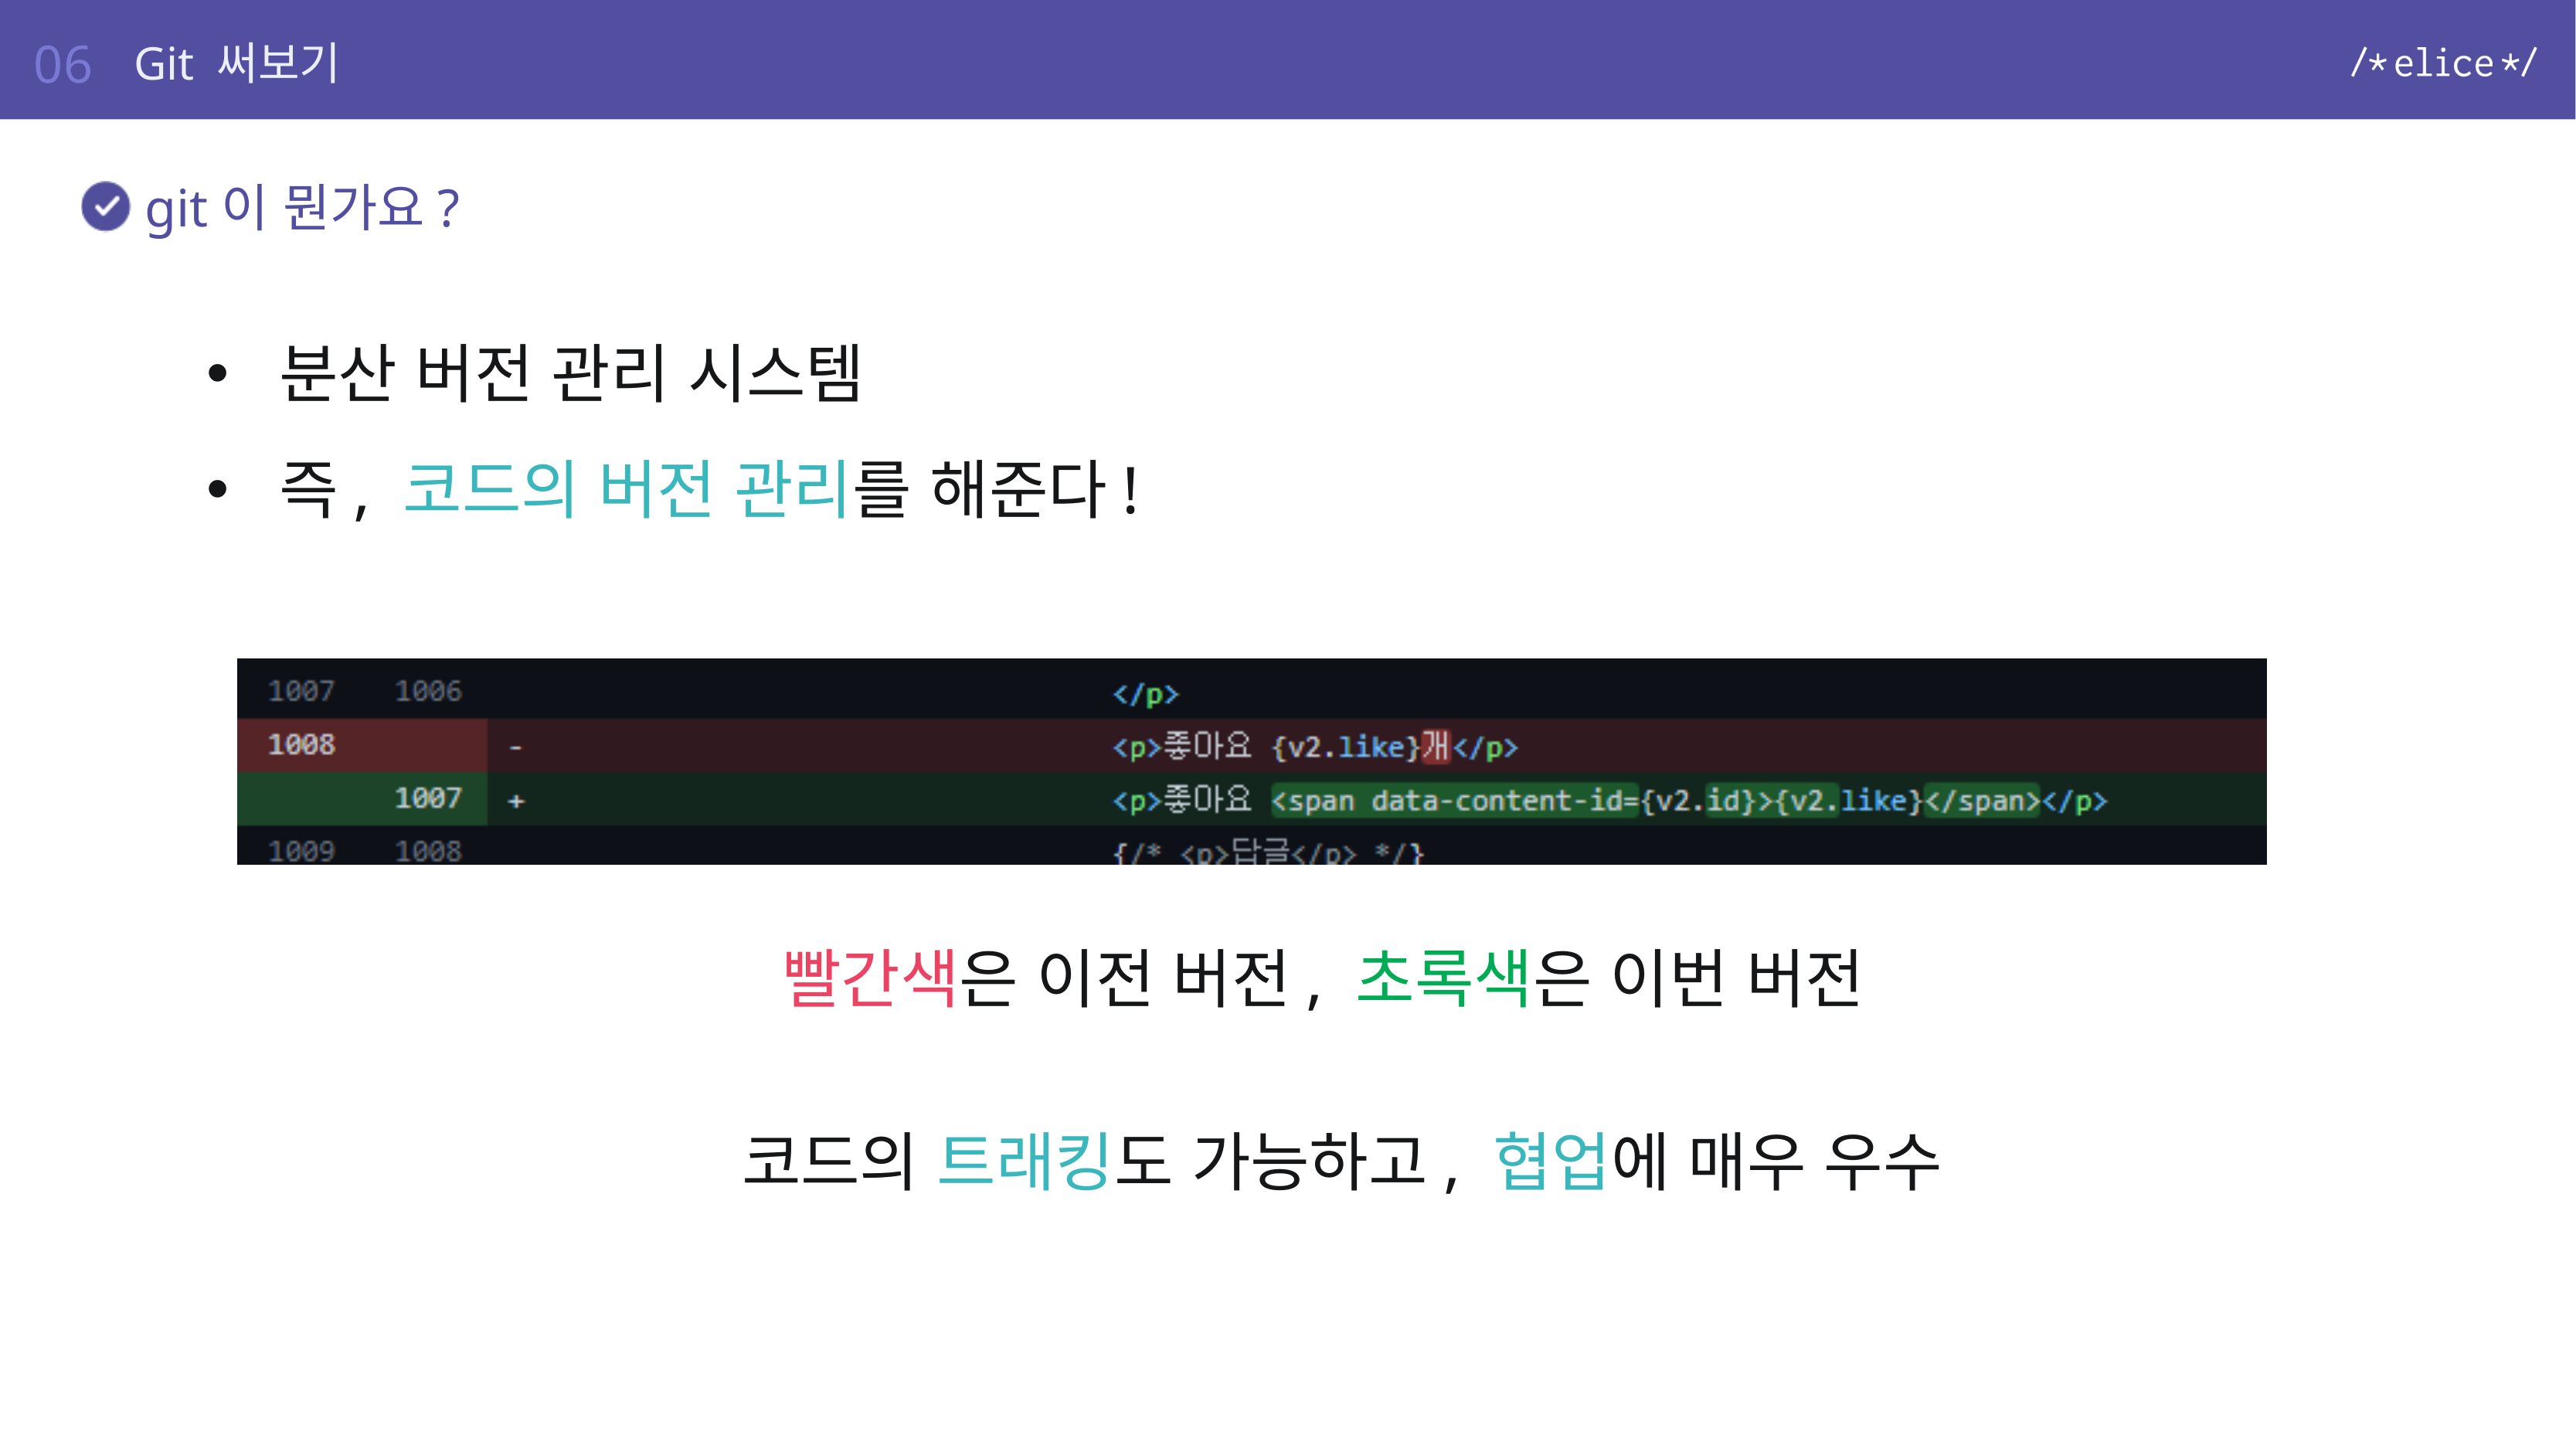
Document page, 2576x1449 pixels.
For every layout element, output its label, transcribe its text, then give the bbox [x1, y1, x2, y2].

list git이 뭔가요? [134, 162, 2443, 251]
list Git 써보기 [134, 17, 2311, 107]
picture [2347, 32, 2542, 91]
picture [81, 180, 133, 233]
text_box 빨간색은 이전 버전, 초록색은 이번 버전 [770, 893, 2082, 1040]
text_box 분산 버전 관리 시스템 즉, 코드의 버전 관리를 해준다! [195, 289, 1347, 984]
picture [237, 658, 2268, 865]
list 06 [33, 17, 134, 107]
text_box 코드의 트래킹도 가능하고, 협업에 매우 우수 [730, 1077, 2042, 1223]
